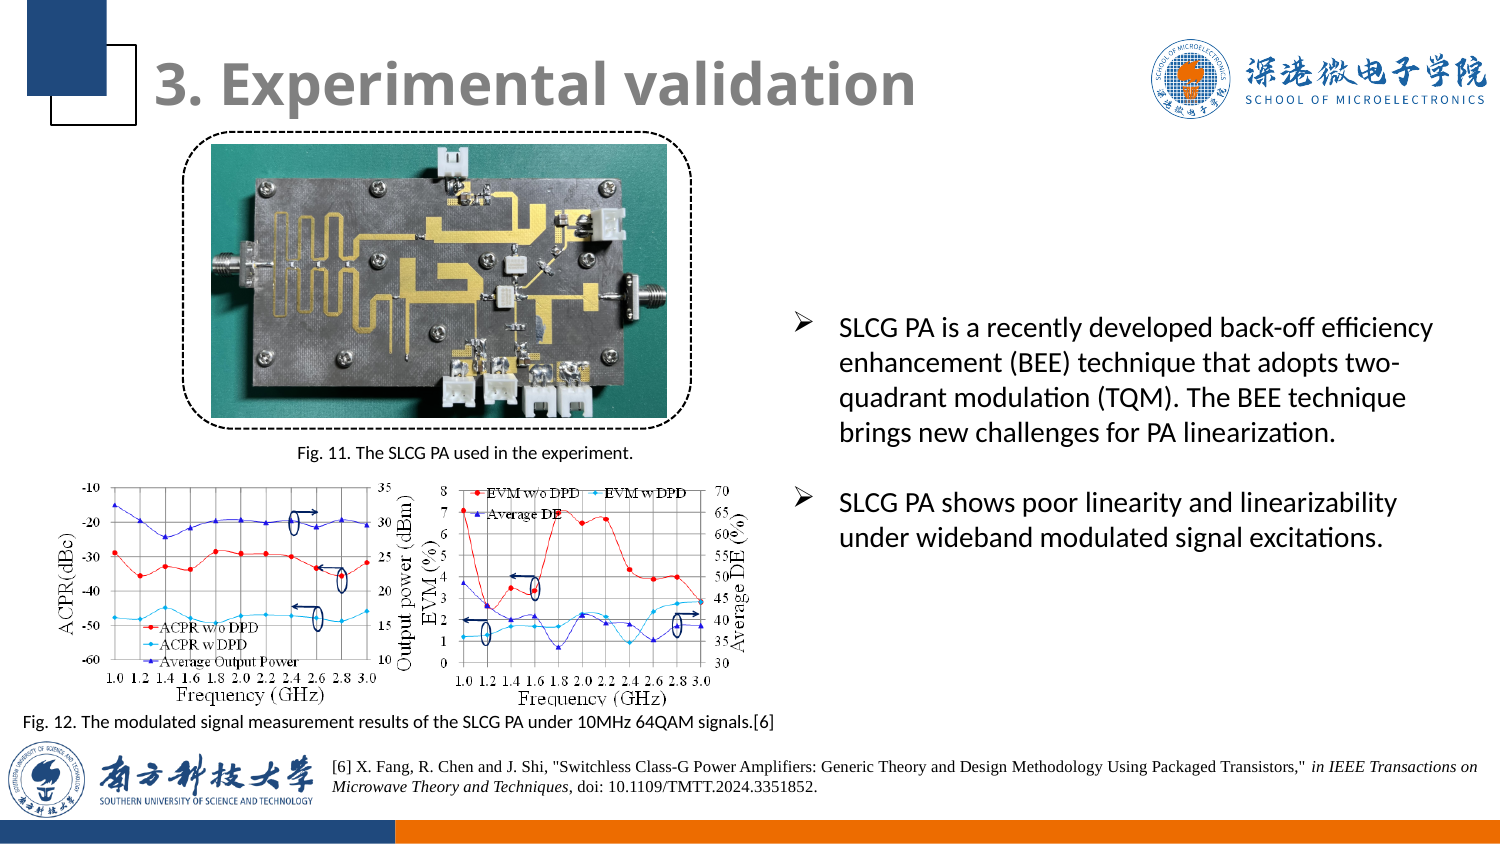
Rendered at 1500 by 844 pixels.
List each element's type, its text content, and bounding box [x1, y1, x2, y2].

title 3. Experimental validation [139, 39, 1397, 138]
text_box Fig. 12. The modulated signal measurement results of the SLCG PA under 10MHz 64QAM signals.[6] [0, 702, 825, 740]
picture [1397, 39, 1487, 119]
text_box [205, 129, 694, 423]
text_box Fig. 11. The SLCG PA used in the experiment. [78, 432, 777, 471]
text_box [210, 426, 660, 431]
text_box [6] X. Fang, R. Chen and J. Shi, "Switchless Class-G Power Amplifiers: Generic Theory and Design Methodology Using Packaged Transistors," in IEEE Transactions on Microwave Theory and Techniques, doi: 10.1109/TMTT.2024.3351852. [317, 748, 1500, 804]
picture [42, 473, 751, 707]
picture [0, 740, 320, 820]
text_box SLCG PA is a recently developed back-off efficiency enhancement (BEE) technique that adopts two-quadrant modulation (TQM). The BEE technique brings new challenges for PA linearization. SLCG PA shows poor linearity and linearizability under wideband modulated signal excitations. [777, 301, 1475, 561]
picture [206, 139, 668, 419]
text_box [180, 139, 204, 421]
